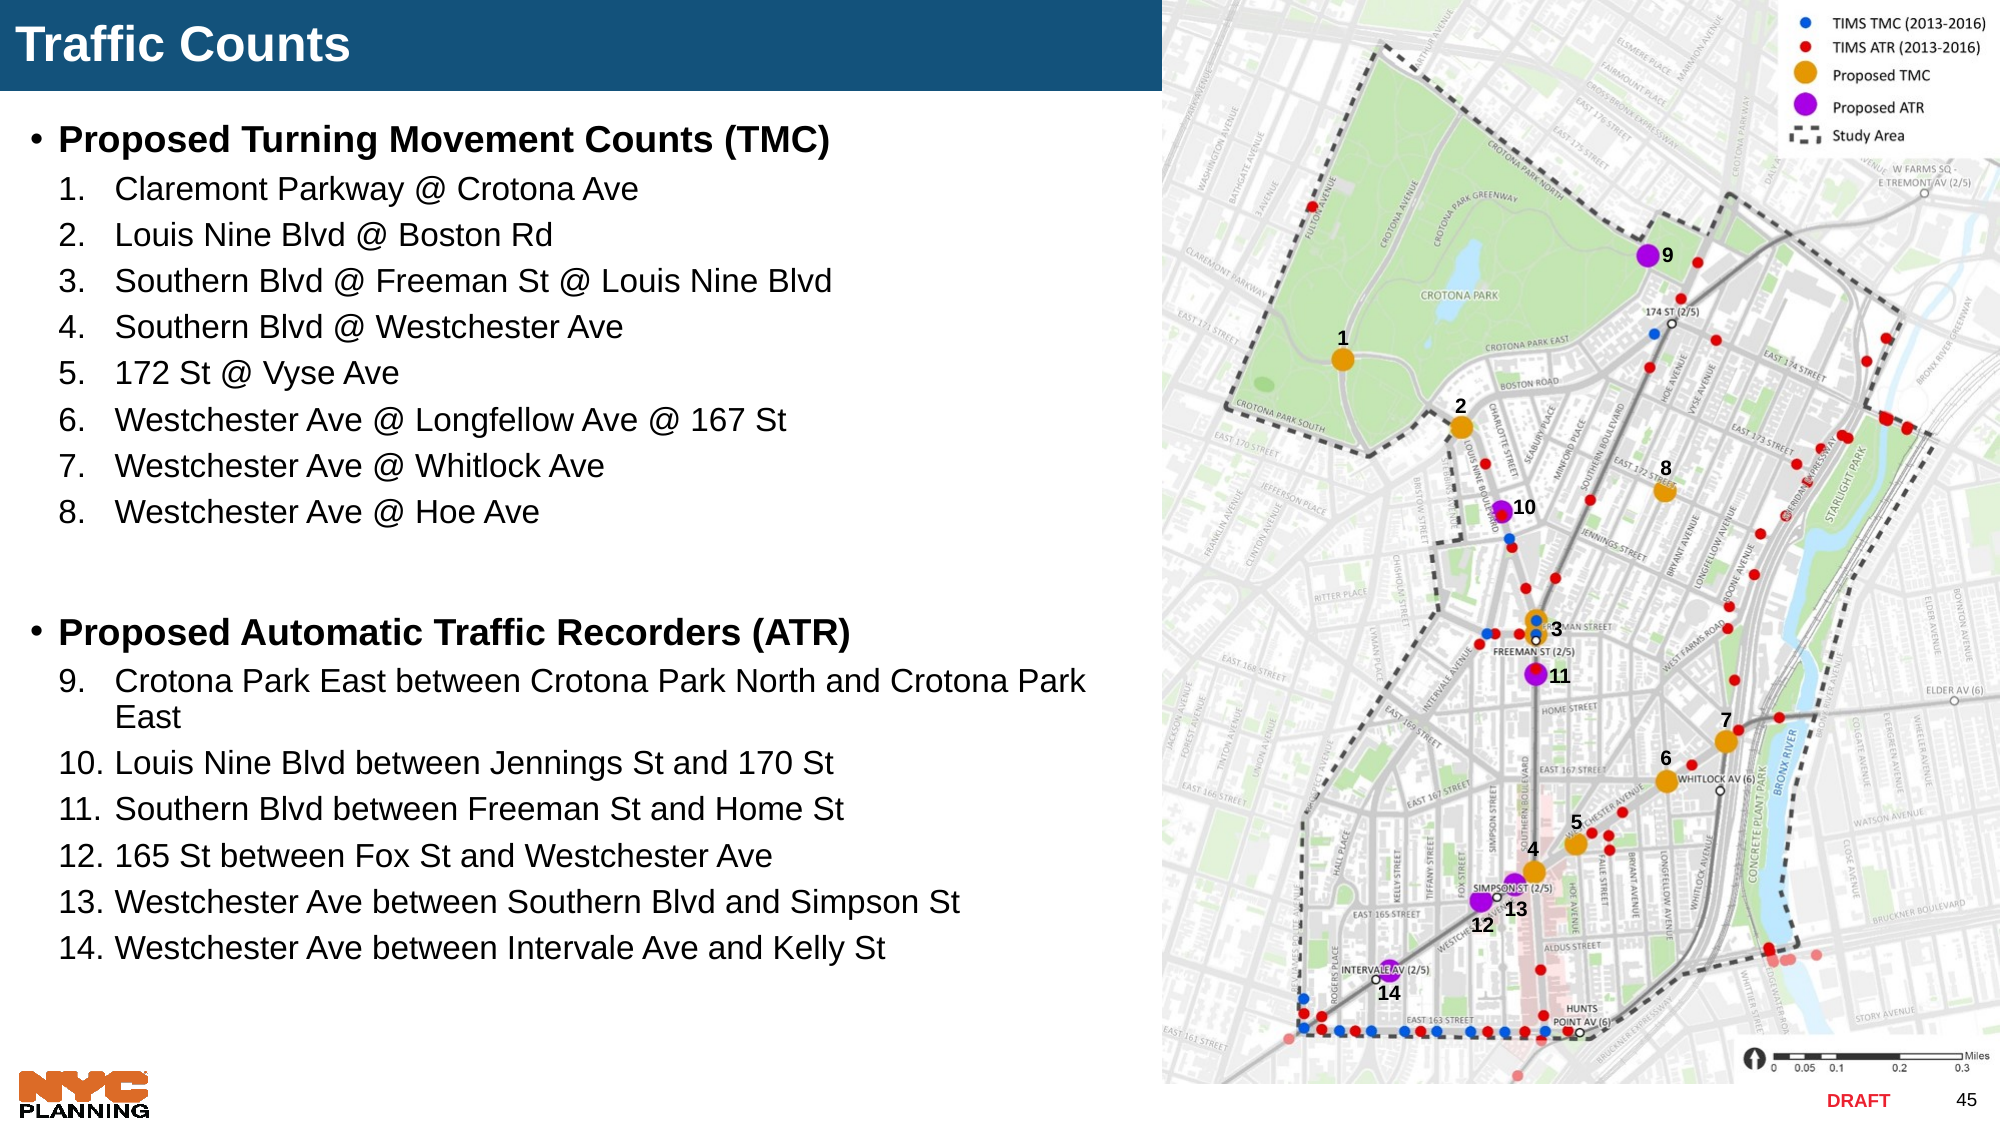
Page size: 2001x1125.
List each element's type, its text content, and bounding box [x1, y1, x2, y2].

slide_number 45 [1850, 1084, 2000, 1117]
title Traffic Counts [0, 0, 1162, 90]
list Proposed Turning Movement Counts (TMC) Claremont Parkway @ Crotona Ave Louis Nine Blvd @ Boston Rd Southern Blvd @ Freeman St @ Louis Nine Blvd Southern Blvd @ Westchester Ave 172 St @ Vyse Ave Westchester Ave @ Longfellow Ave @ 167 St Westchester Ave @ Whitlock Ave Westchester Ave @ Hoe Ave Proposed Automatic Traffic Recorders (ATR) Crotona Park East between Crotona Park North and Crotona Park East Louis Nine Blvd between Jennings St and 170 St Southern Blvd between Freeman St and Home St 165 St between Fox St and Westchester Ave Westchester Ave between Southern Blvd and Simpson St Westchester Ave between Intervale Ave and Kelly St [0, 90, 1163, 1125]
picture [1162, 0, 2000, 1084]
